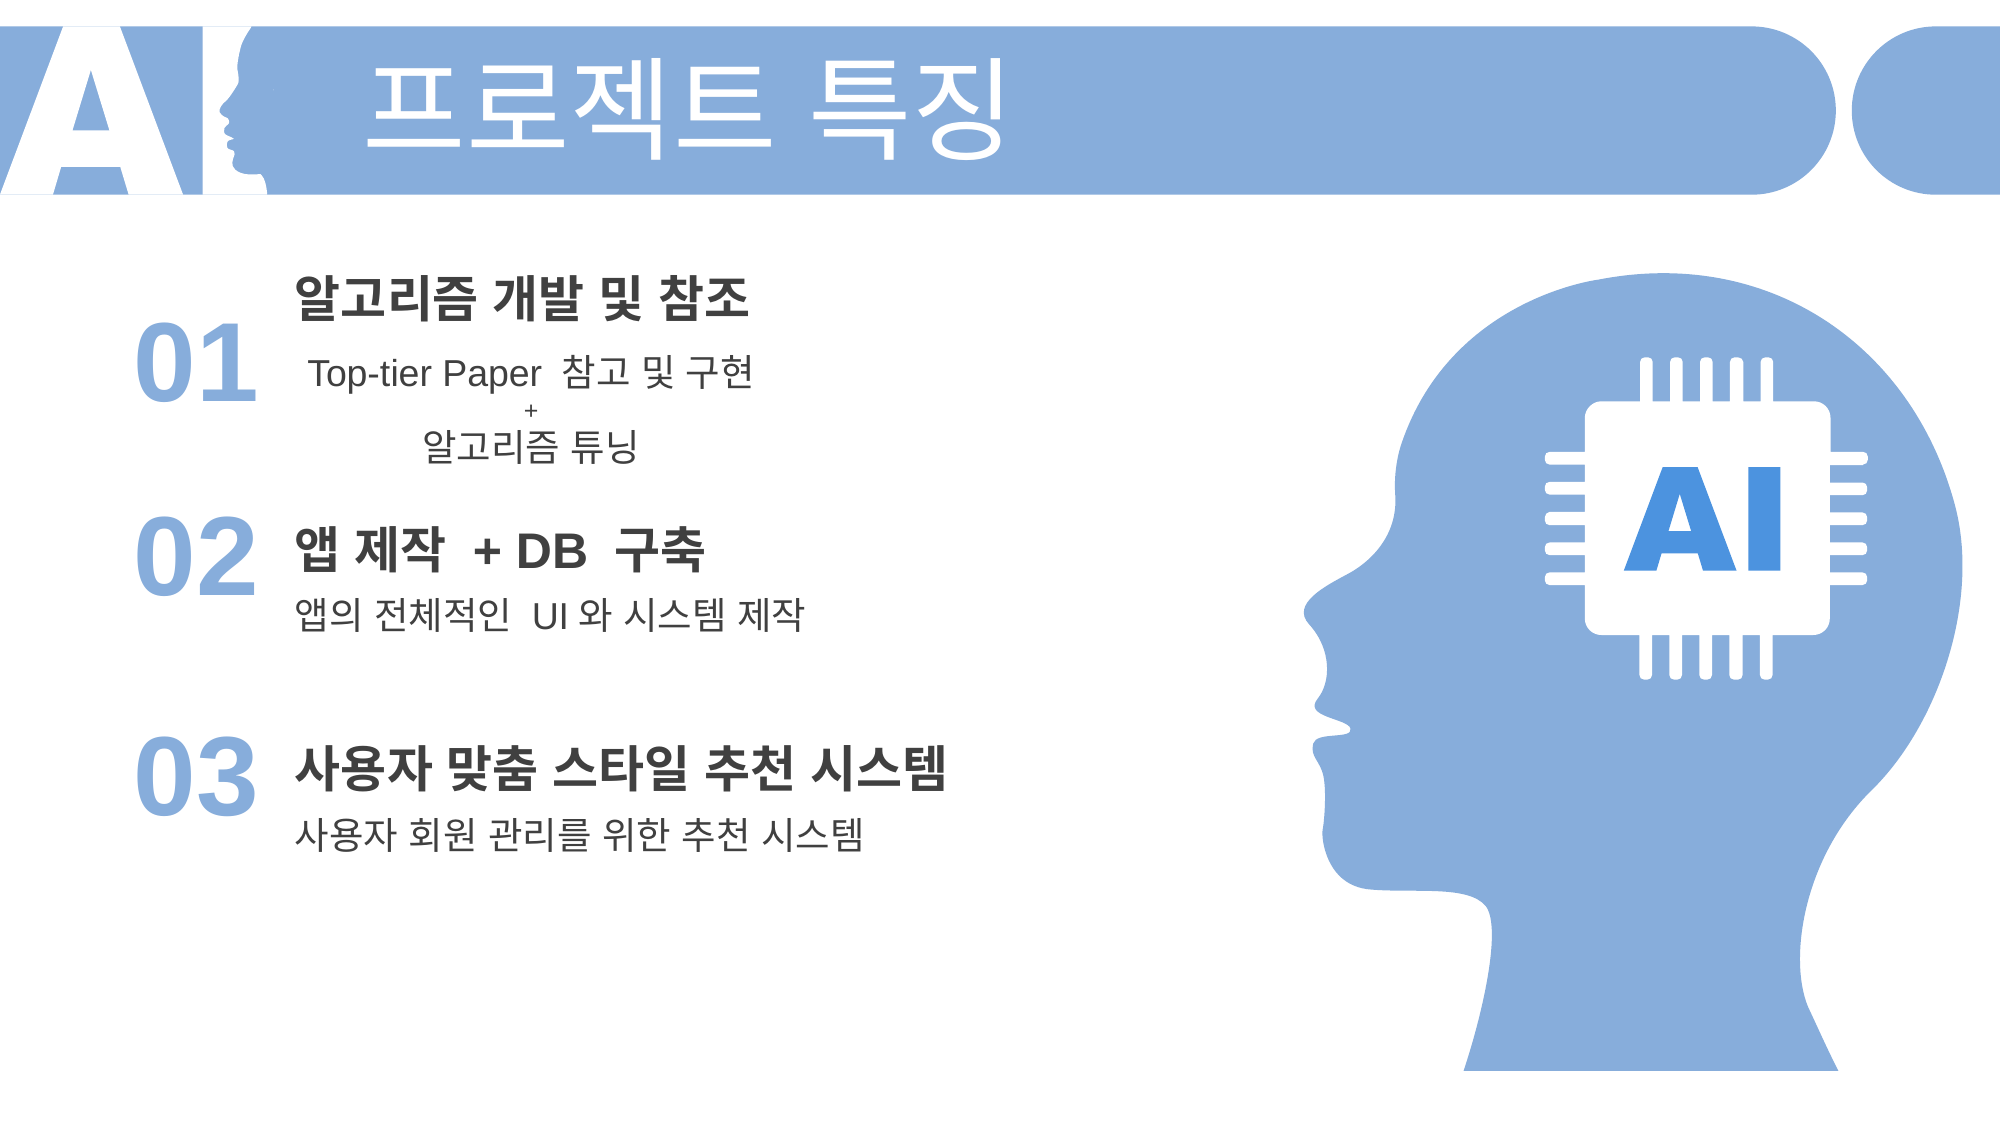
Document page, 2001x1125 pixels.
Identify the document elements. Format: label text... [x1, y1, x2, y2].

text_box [1297, 267, 1967, 1072]
text_box 01 [117, 289, 204, 425]
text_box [294, 729, 1037, 865]
text_box 03 [116, 702, 259, 838]
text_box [294, 510, 963, 646]
list 프로젝트 특징 [347, 55, 1952, 175]
text_box 02 [116, 482, 259, 619]
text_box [204, 289, 963, 478]
